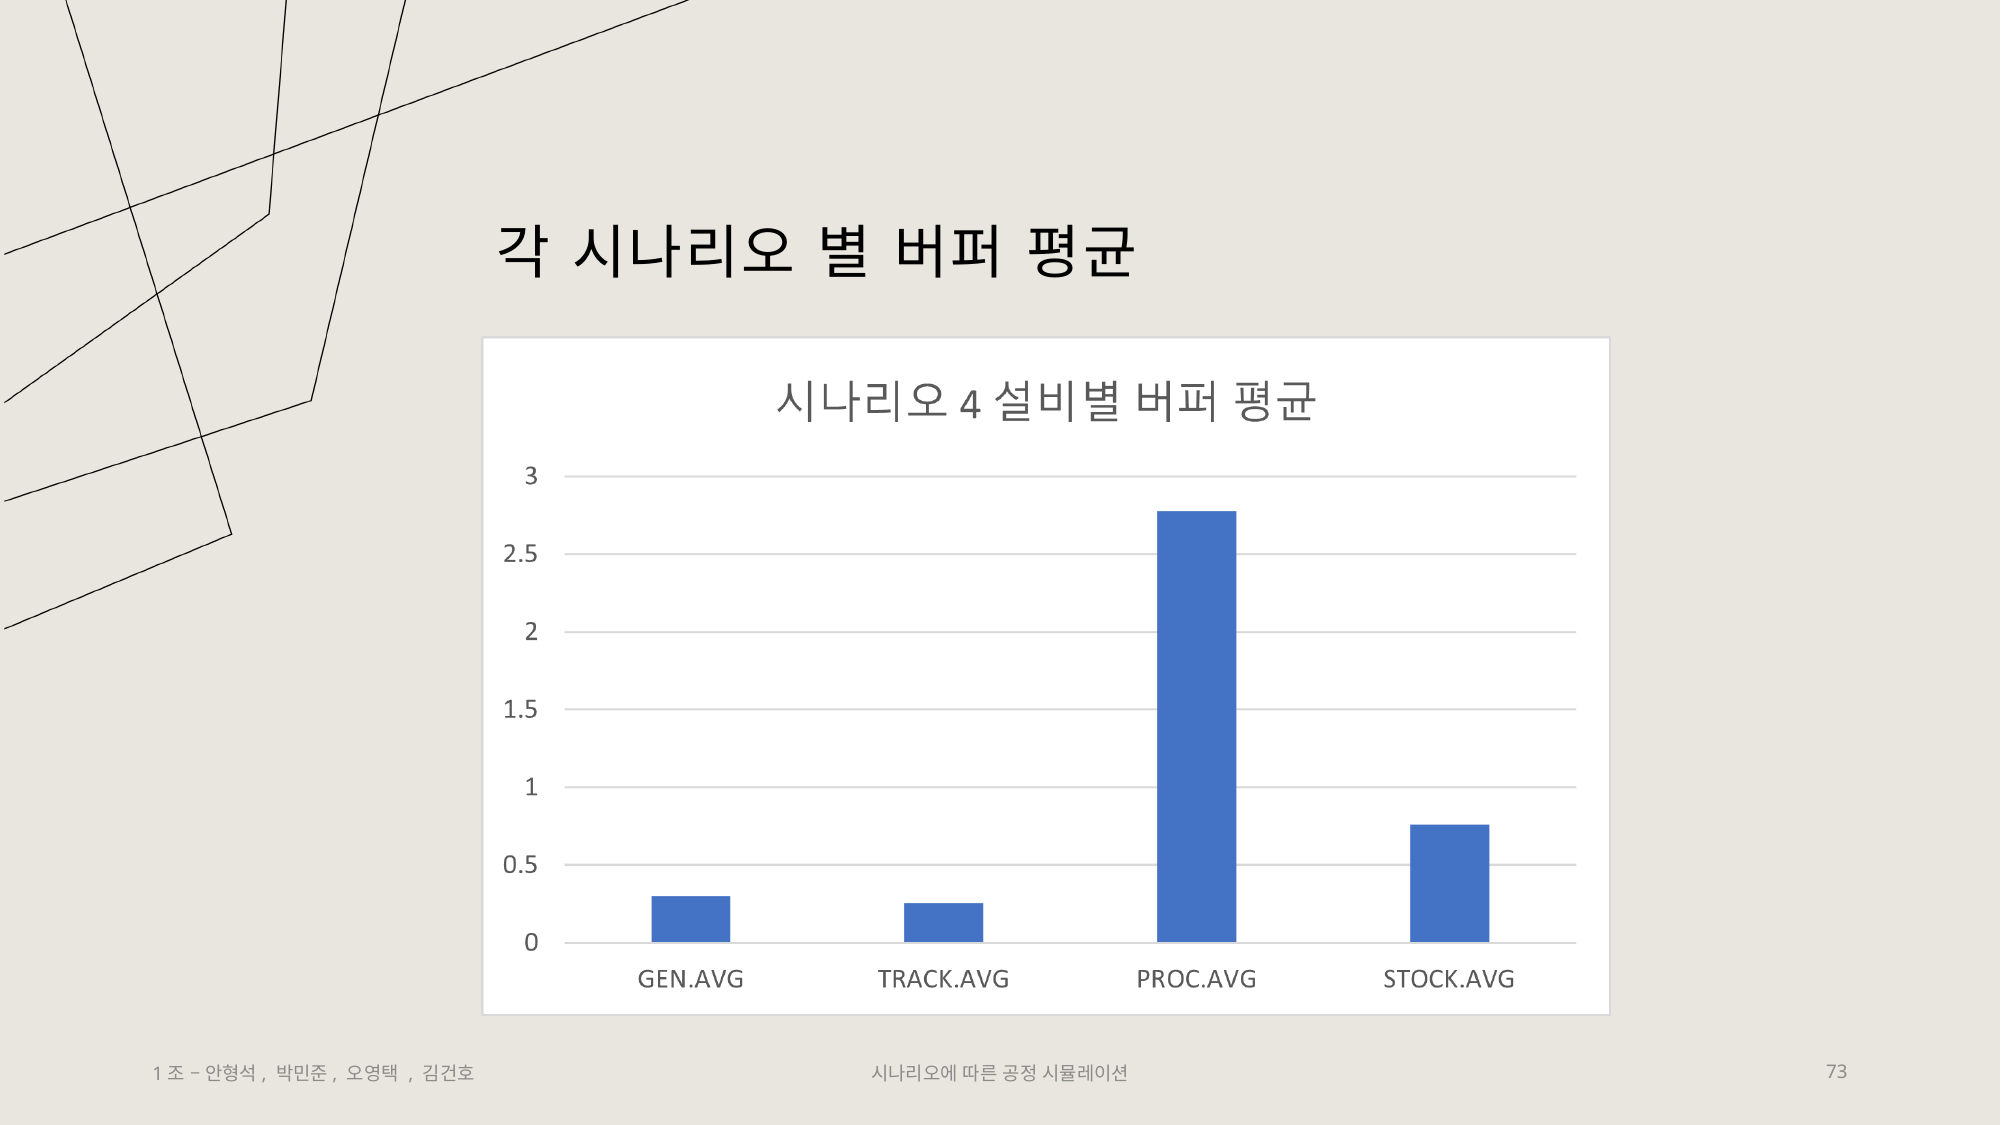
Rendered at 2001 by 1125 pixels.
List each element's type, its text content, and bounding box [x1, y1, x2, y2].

title 각 시나리오 별 버퍼 평균 [481, 146, 1863, 364]
footer 시나리오에 따른 공정 시뮬레이션 [662, 1042, 1338, 1103]
slide_number 73 [1412, 1042, 1863, 1103]
slide_number 1조 – 안형석, 박민준, 오영택 , 김건호 [137, 1042, 588, 1103]
picture [4, 0, 1611, 1016]
